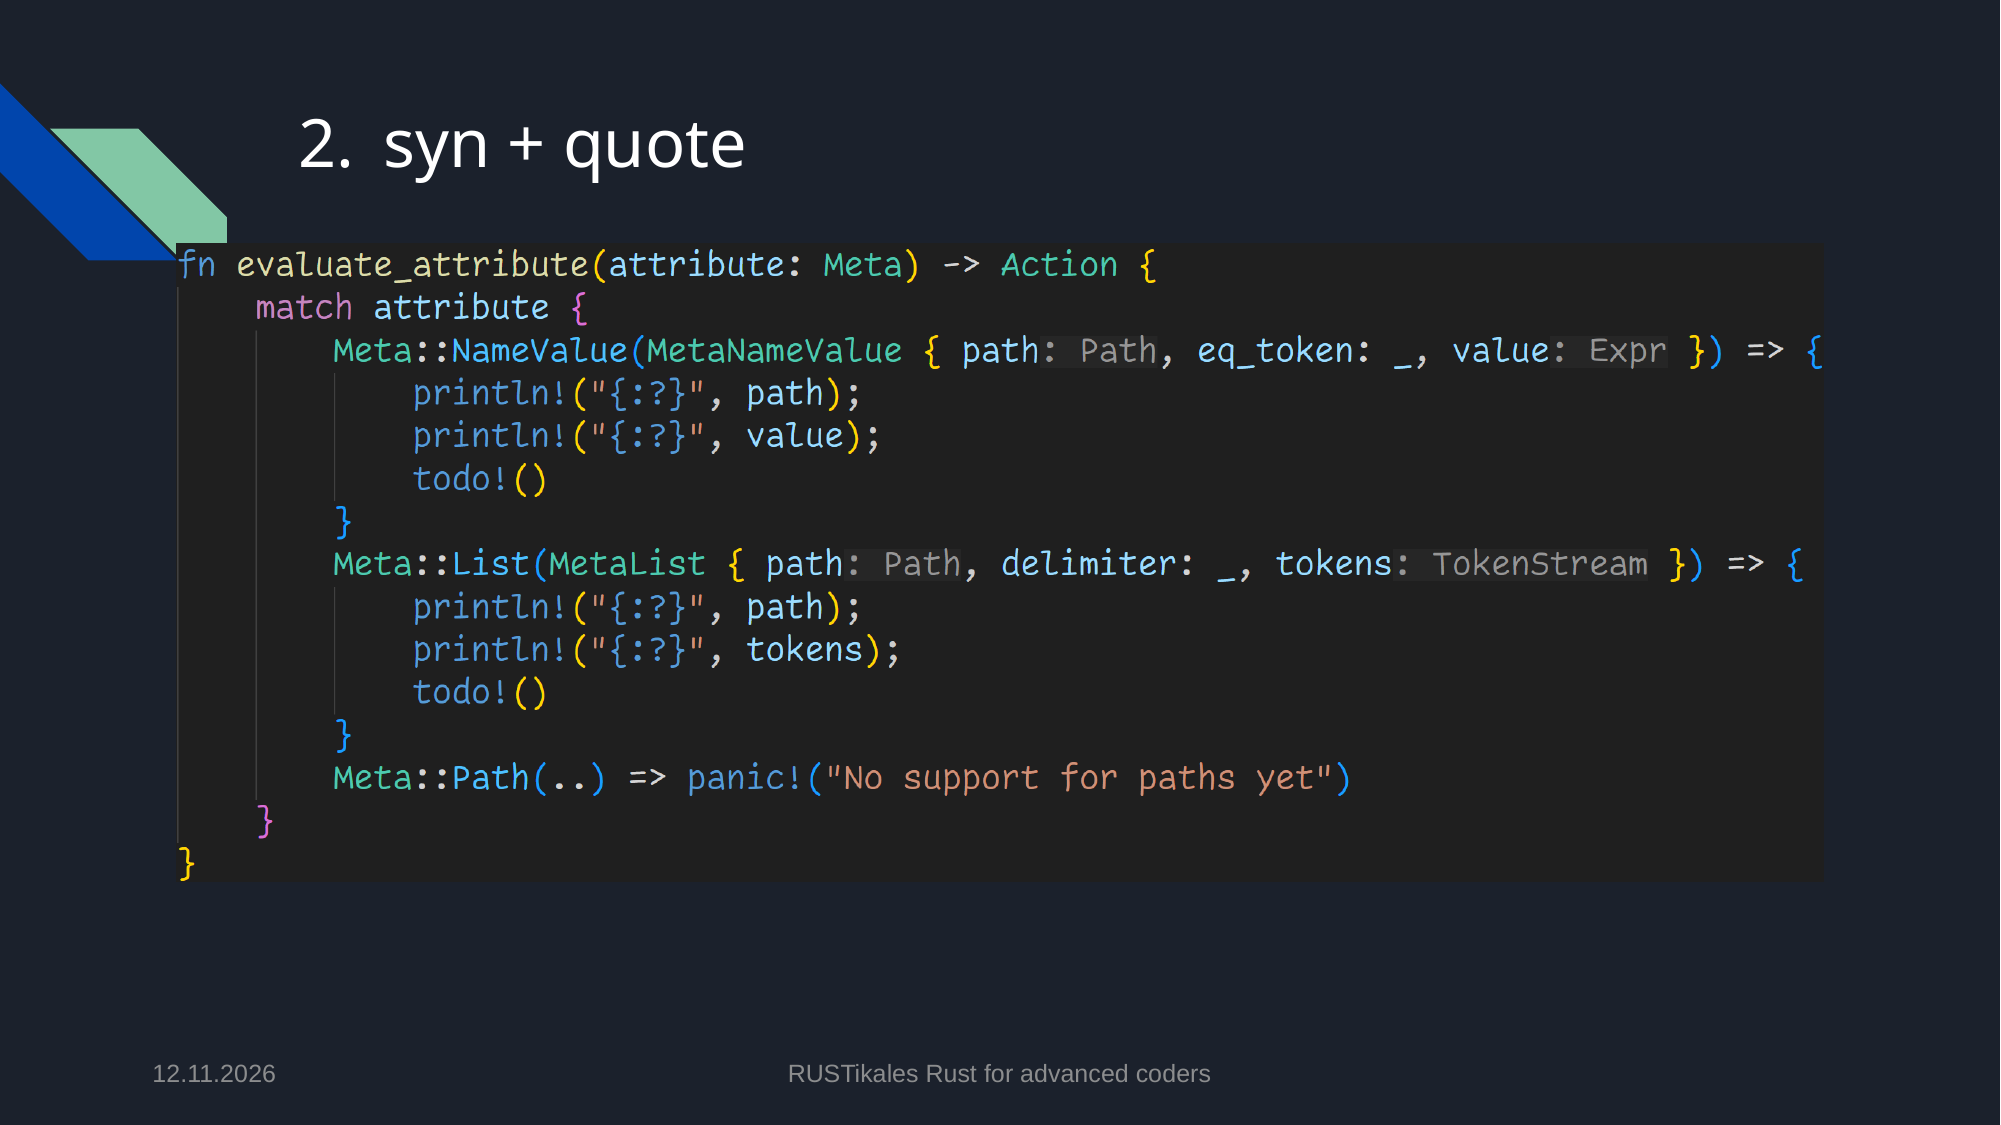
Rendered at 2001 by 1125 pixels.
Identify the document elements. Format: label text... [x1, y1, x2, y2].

footer RUSTikales Rust for advanced coders [662, 1042, 1338, 1103]
title syn + quote [283, 86, 1824, 243]
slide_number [137, 1042, 588, 1103]
picture [176, 243, 1824, 882]
